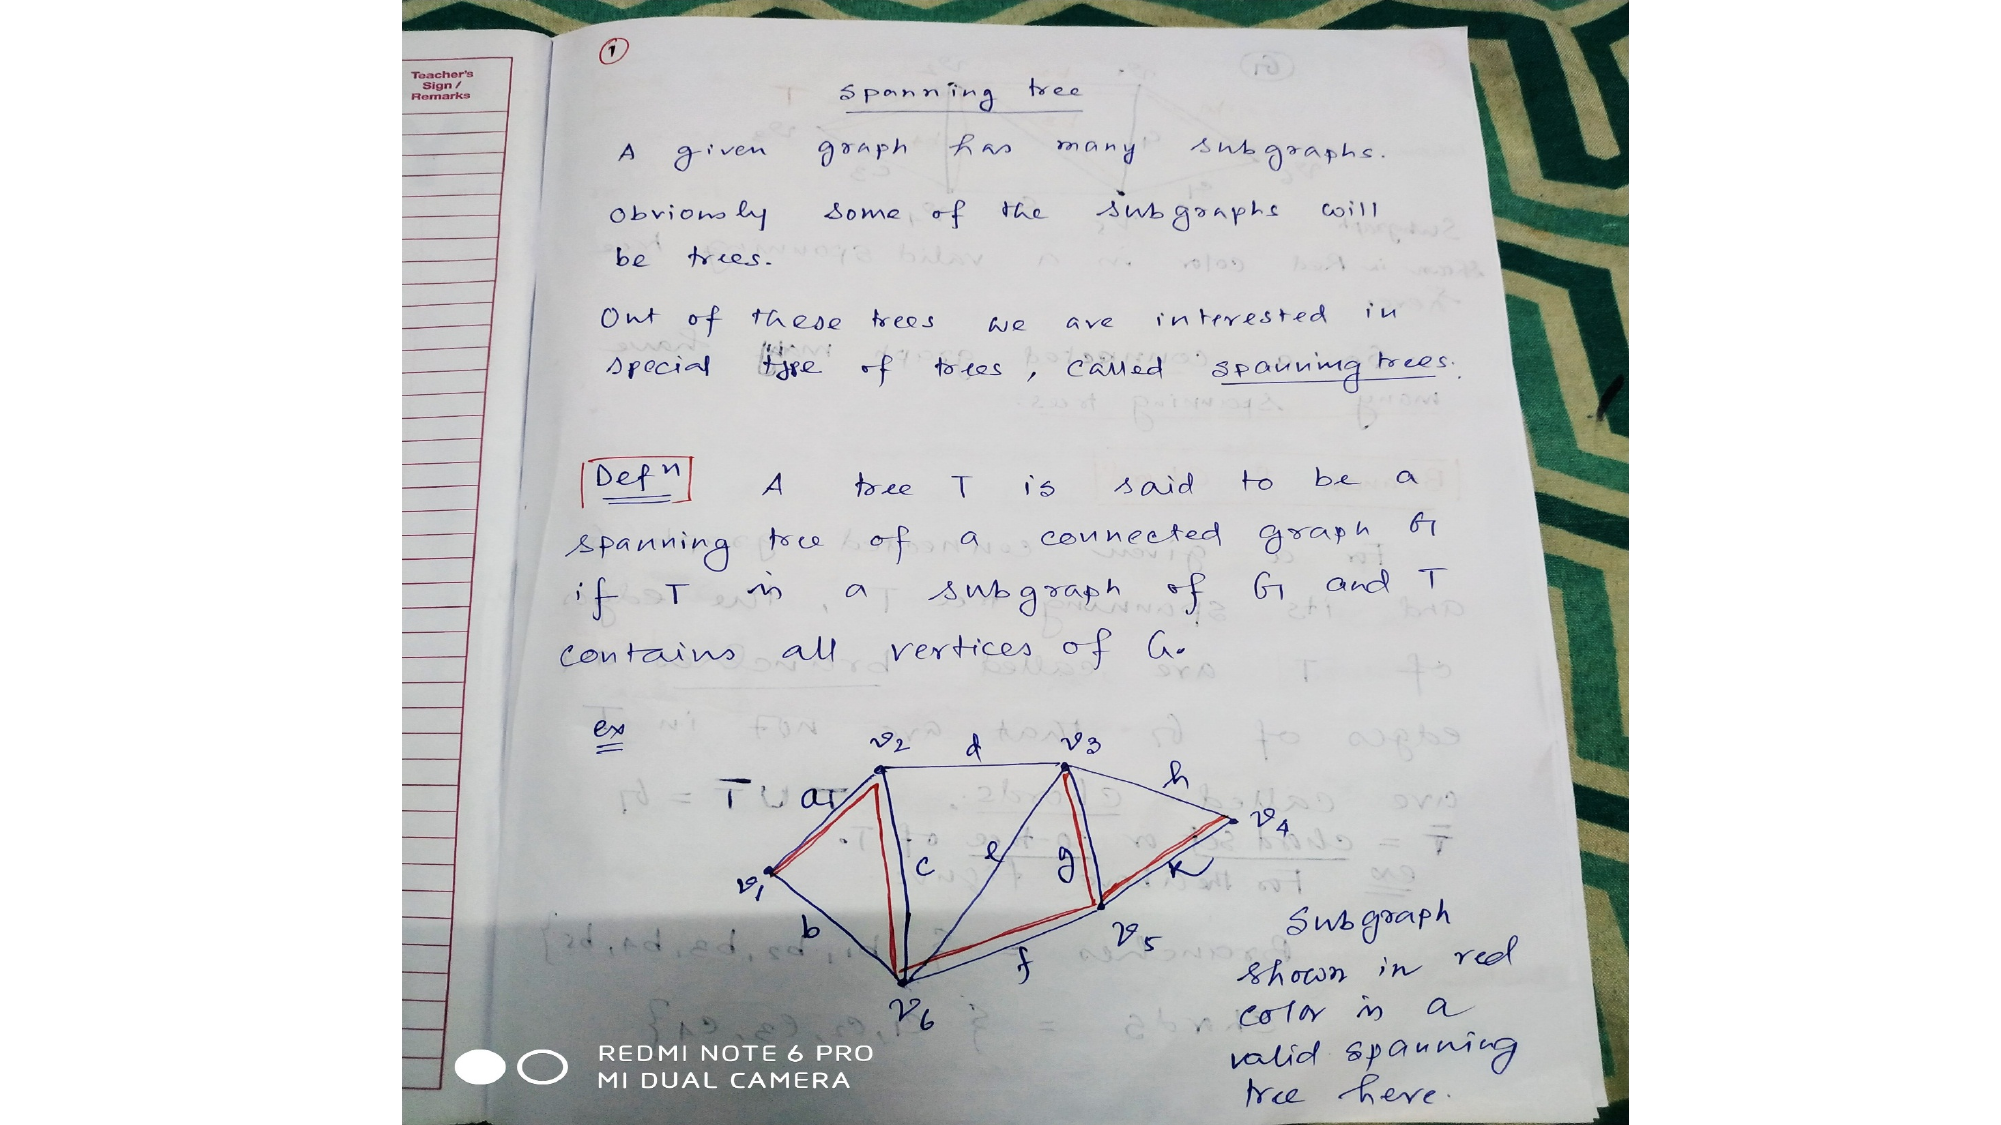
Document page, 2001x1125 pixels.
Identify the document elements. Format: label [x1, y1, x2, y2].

picture [402, 0, 1629, 1125]
